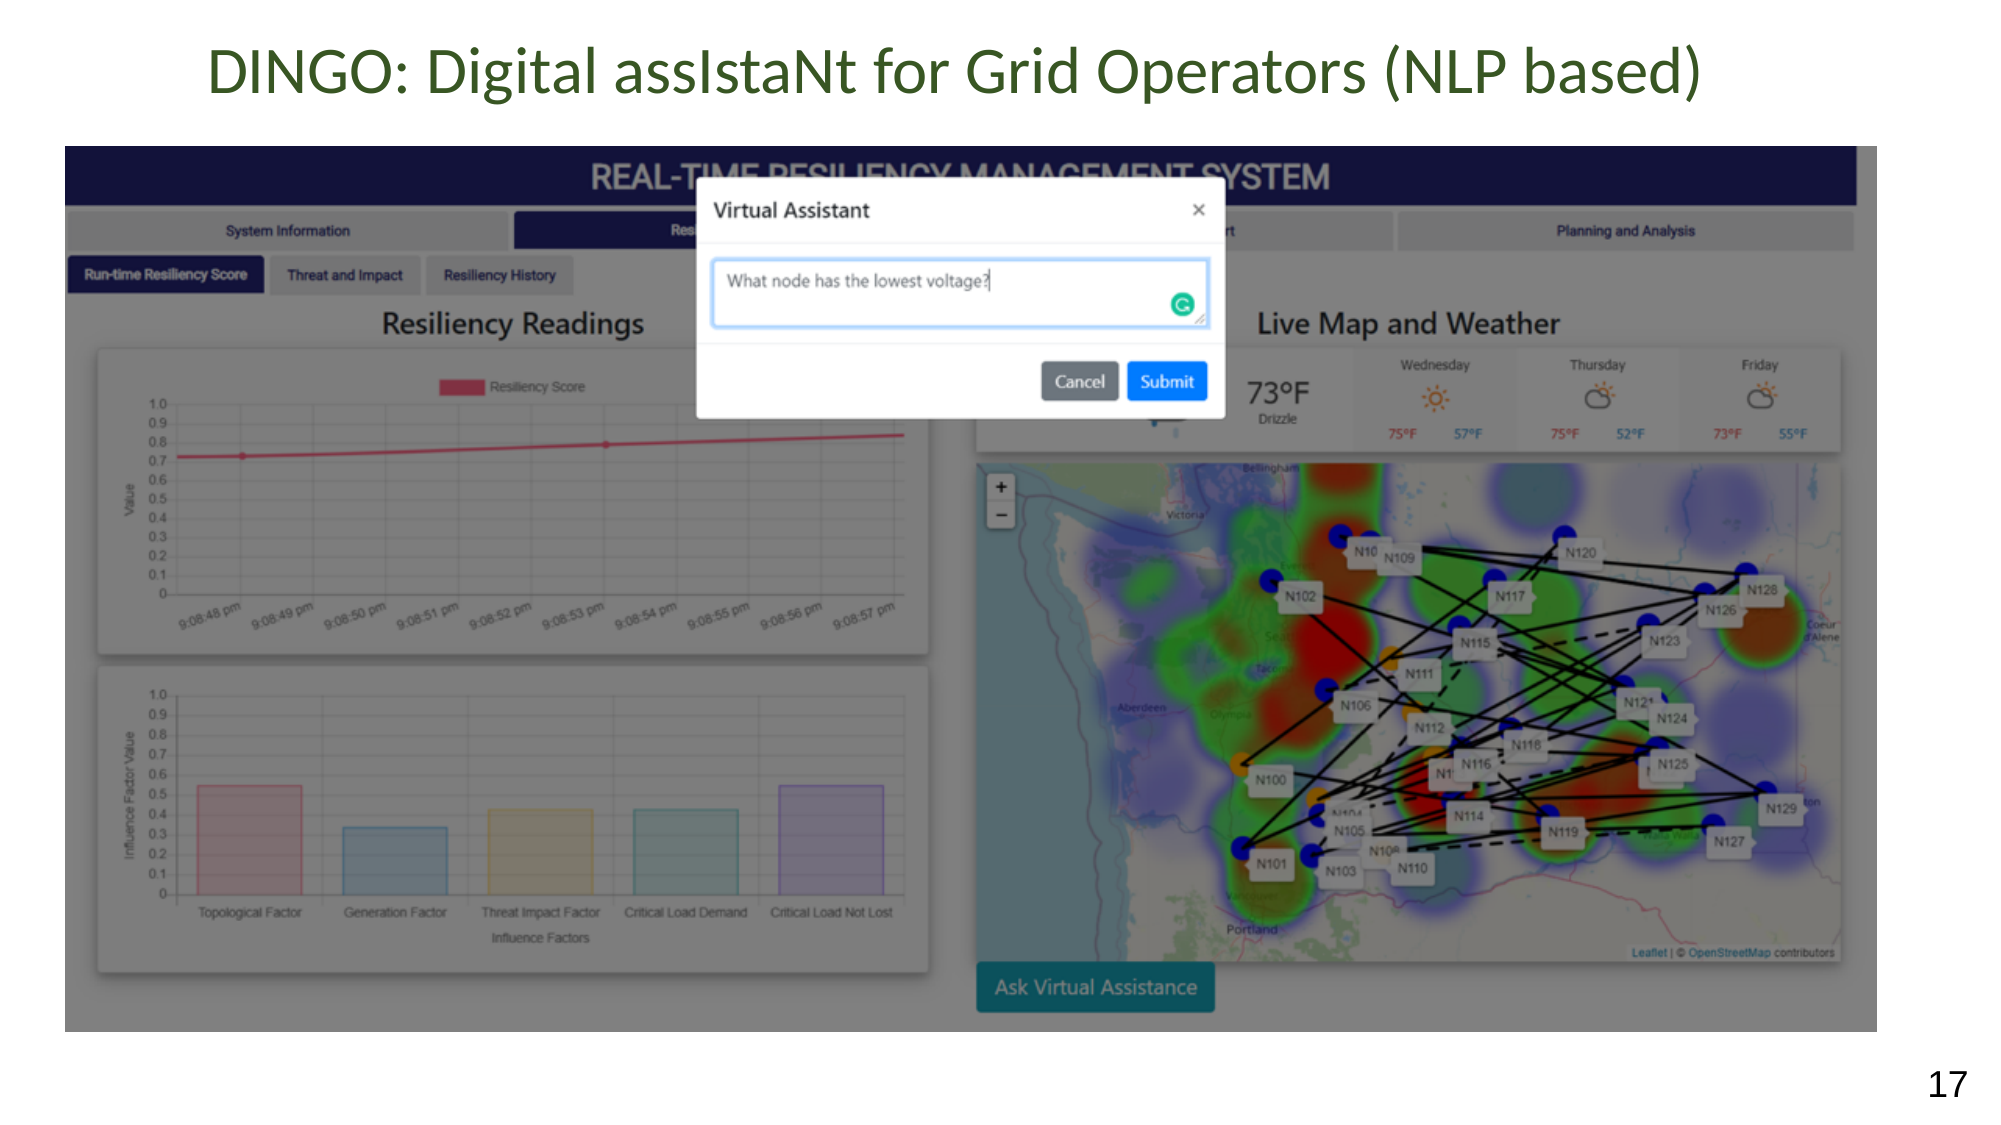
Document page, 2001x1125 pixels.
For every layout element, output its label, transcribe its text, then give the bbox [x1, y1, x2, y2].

text_box 17 [1912, 1052, 2000, 1113]
text_box DINGO: Digital assIstaNt for Grid Operators (NLP based) [192, 28, 1720, 116]
picture [65, 146, 1877, 1032]
